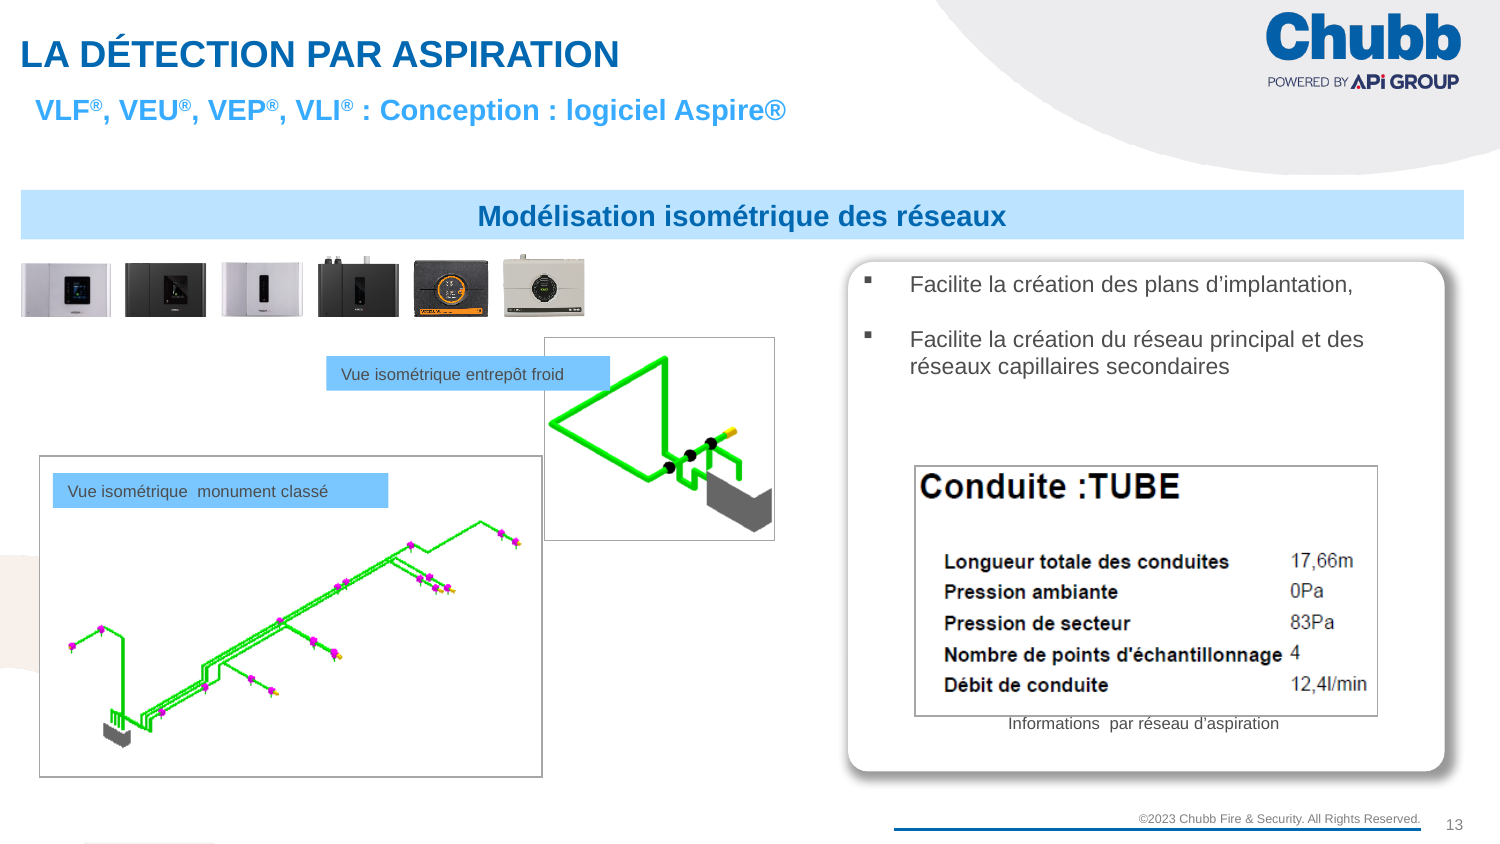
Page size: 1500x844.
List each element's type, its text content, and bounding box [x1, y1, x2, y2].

title La détection par aspiration [20, 12, 1125, 66]
text_box Modélisation isométrique des réseaux [20, 189, 1464, 240]
text_box VLF®, VEU®, VEP®, VLI® : Conception : logiciel Aspire® [20, 66, 1152, 134]
picture [0, 555, 215, 844]
slide_number 13 [1433, 812, 1464, 834]
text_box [40, 261, 1445, 777]
picture [834, 0, 1500, 175]
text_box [21, 253, 585, 317]
